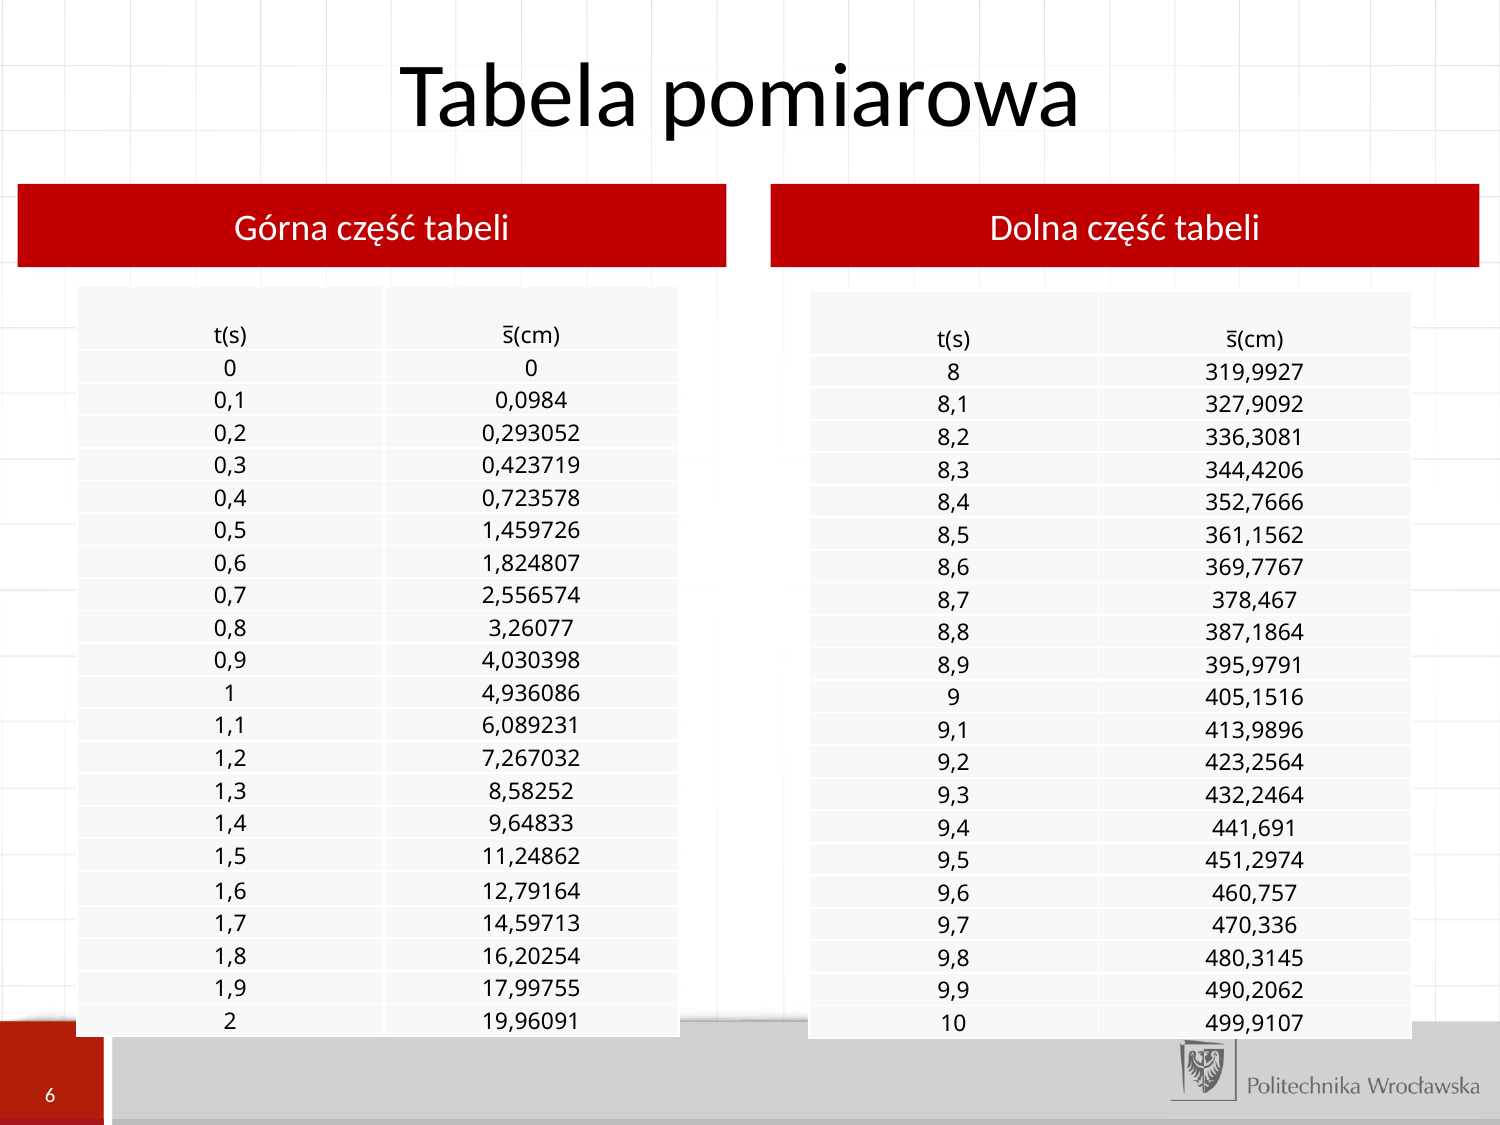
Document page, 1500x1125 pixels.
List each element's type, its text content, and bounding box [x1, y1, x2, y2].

table_cell 490,2062 [1099, 974, 1411, 1005]
table_cell 8,1 [810, 388, 1098, 419]
table_cell 1,2 [78, 742, 383, 772]
table_cell 9,5 [810, 844, 1098, 874]
list Tabela pomiarowa [17, 19, 1480, 161]
table_cell 12,79164 [385, 872, 678, 905]
table_cell 8,7 [810, 583, 1098, 614]
table_cell 1,8 [78, 939, 383, 970]
table_cell 3,26077 [385, 611, 678, 642]
table_cell 10 [810, 1006, 1098, 1037]
table_cell 460,757 [1099, 876, 1411, 907]
table_cell 9,6 [810, 876, 1098, 907]
table_cell 480,3145 [1099, 941, 1411, 972]
table_cell 2,556574 [385, 579, 678, 610]
table_header t(s) [78, 287, 383, 349]
table_cell 4,936086 [385, 677, 678, 707]
table_cell 0,8 [78, 611, 383, 642]
table_cell 19,96091 [385, 1004, 678, 1035]
table_cell 14,59713 [385, 907, 678, 937]
table_cell 0,5 [78, 514, 383, 545]
table_cell 1 [78, 677, 383, 707]
table_cell 8,4 [810, 486, 1098, 516]
table_cell 0,9 [78, 644, 383, 675]
table_cell 0,7 [78, 579, 383, 610]
table_cell 0,423719 [385, 449, 678, 480]
table_cell 11,24862 [385, 839, 678, 870]
table_cell 7,267032 [385, 742, 678, 772]
table_cell 8,2 [810, 421, 1098, 451]
table_cell 8,5 [810, 518, 1098, 549]
table_cell 9,7 [810, 909, 1098, 939]
table_cell 0 [385, 351, 678, 382]
table_cell 9,9 [810, 974, 1098, 1005]
table_cell 378,467 [1099, 583, 1411, 614]
table_cell 413,9896 [1099, 713, 1411, 744]
table_cell 387,1864 [1099, 616, 1411, 647]
table_cell 9,8 [810, 941, 1098, 972]
table_cell 0,1 [78, 384, 383, 414]
table_cell 1,9 [78, 972, 383, 1003]
table_cell 17,99755 [385, 972, 678, 1003]
table_cell 451,2974 [1099, 844, 1411, 874]
table_cell 0,4 [78, 481, 383, 512]
table_cell 4,030398 [385, 644, 678, 675]
table_cell 0,6 [78, 546, 383, 577]
table_cell 1,1 [78, 709, 383, 740]
table_cell 9,1 [810, 713, 1098, 744]
table_cell 1,7 [78, 907, 383, 937]
table_cell 352,7666 [1099, 486, 1411, 516]
table_cell 8,6 [810, 551, 1098, 582]
table_cell 8,3 [810, 453, 1098, 484]
table_cell 470,336 [1099, 909, 1411, 939]
table_cell 9,64833 [385, 807, 678, 837]
table_cell 0 [78, 351, 383, 382]
table_cell 0,723578 [385, 481, 678, 512]
table_cell 1,5 [78, 839, 383, 870]
table_cell 2 [78, 1004, 383, 1035]
table_header s̅(cm) [1099, 292, 1411, 354]
table_cell 1,3 [78, 774, 383, 805]
table_cell 361,1562 [1099, 518, 1411, 549]
table_cell 395,9791 [1099, 648, 1411, 679]
table_cell 8,8 [810, 616, 1098, 647]
table_header t(s) [810, 292, 1098, 354]
list Dolna część tabeli [770, 183, 1480, 268]
table_cell 6,089231 [385, 709, 678, 740]
table_cell 319,9927 [1099, 356, 1411, 386]
table_cell 9,2 [810, 746, 1098, 777]
table_header s̅(cm) [385, 287, 678, 349]
table_cell 8 [810, 356, 1098, 386]
table_cell 423,2564 [1099, 746, 1411, 777]
picture [0, 0, 1500, 1125]
table_cell 499,9107 [1099, 1006, 1411, 1037]
table_cell 432,2464 [1099, 779, 1411, 809]
table_cell 16,20254 [385, 939, 678, 970]
table_cell 1,459726 [385, 514, 678, 545]
table_cell 9,4 [810, 811, 1098, 842]
table_cell 0,293052 [385, 416, 678, 447]
table_cell 0,0984 [385, 384, 678, 414]
table_cell 344,4206 [1099, 453, 1411, 484]
table_cell 1,824807 [385, 546, 678, 577]
table_cell 9,3 [810, 779, 1098, 809]
table_cell 0,2 [78, 416, 383, 447]
table_cell 369,7767 [1099, 551, 1411, 582]
table_cell 405,1516 [1099, 681, 1411, 712]
table_cell 0,3 [78, 449, 383, 480]
table_cell 1,6 [78, 872, 383, 905]
table_cell 9 [810, 681, 1098, 712]
table_cell 441,691 [1099, 811, 1411, 842]
table_cell 8,9 [810, 648, 1098, 679]
table_cell 336,3081 [1099, 421, 1411, 451]
list Górna część tabeli [17, 183, 727, 268]
table_cell 1,4 [78, 807, 383, 837]
table_cell 327,9092 [1099, 388, 1411, 419]
table_cell 8,58252 [385, 774, 678, 805]
